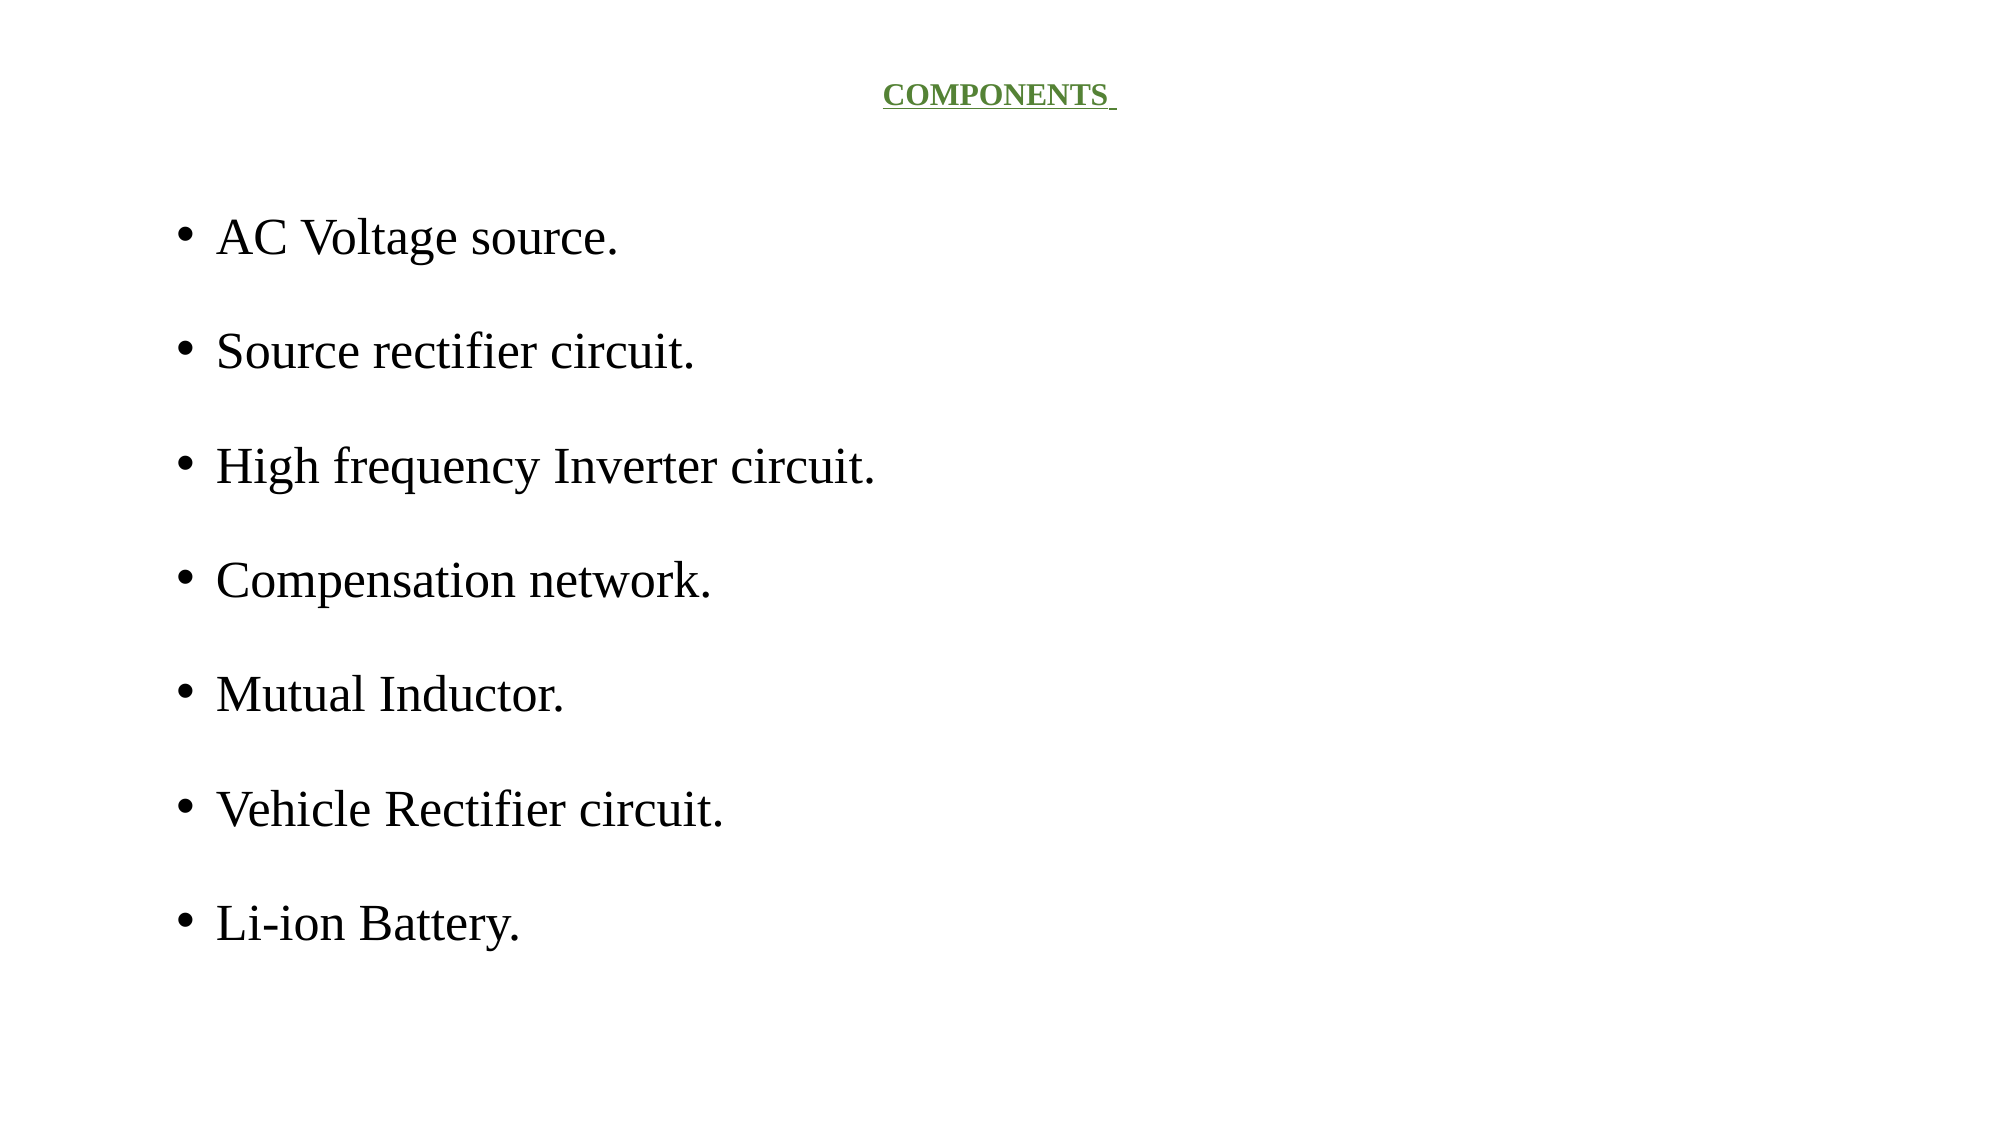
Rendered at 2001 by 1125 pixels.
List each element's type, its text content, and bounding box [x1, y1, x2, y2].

list AC Voltage source. Source rectifier circuit. High frequency Inverter circuit. Compensation network. Mutual Inductor. Vehicle Rectifier circuit. Li-ion Battery. [161, 163, 1900, 1006]
title COMPONENTS [99, 67, 1900, 164]
